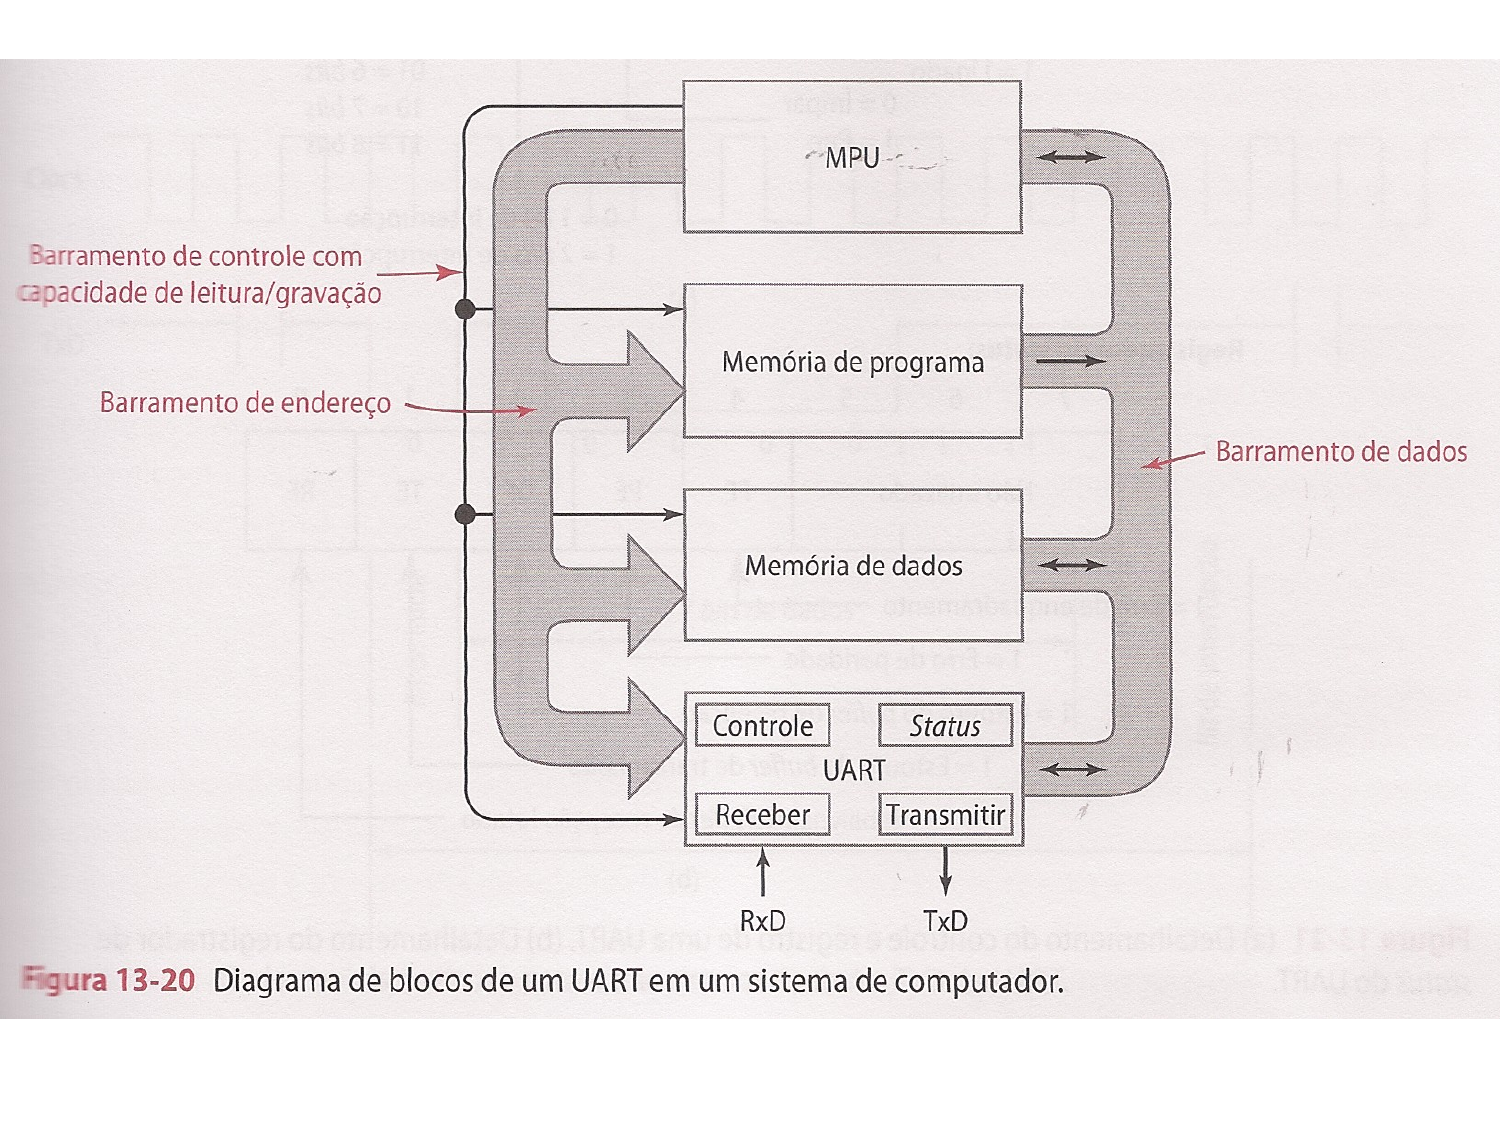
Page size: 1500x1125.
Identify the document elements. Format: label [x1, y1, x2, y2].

picture [0, 59, 1500, 1020]
